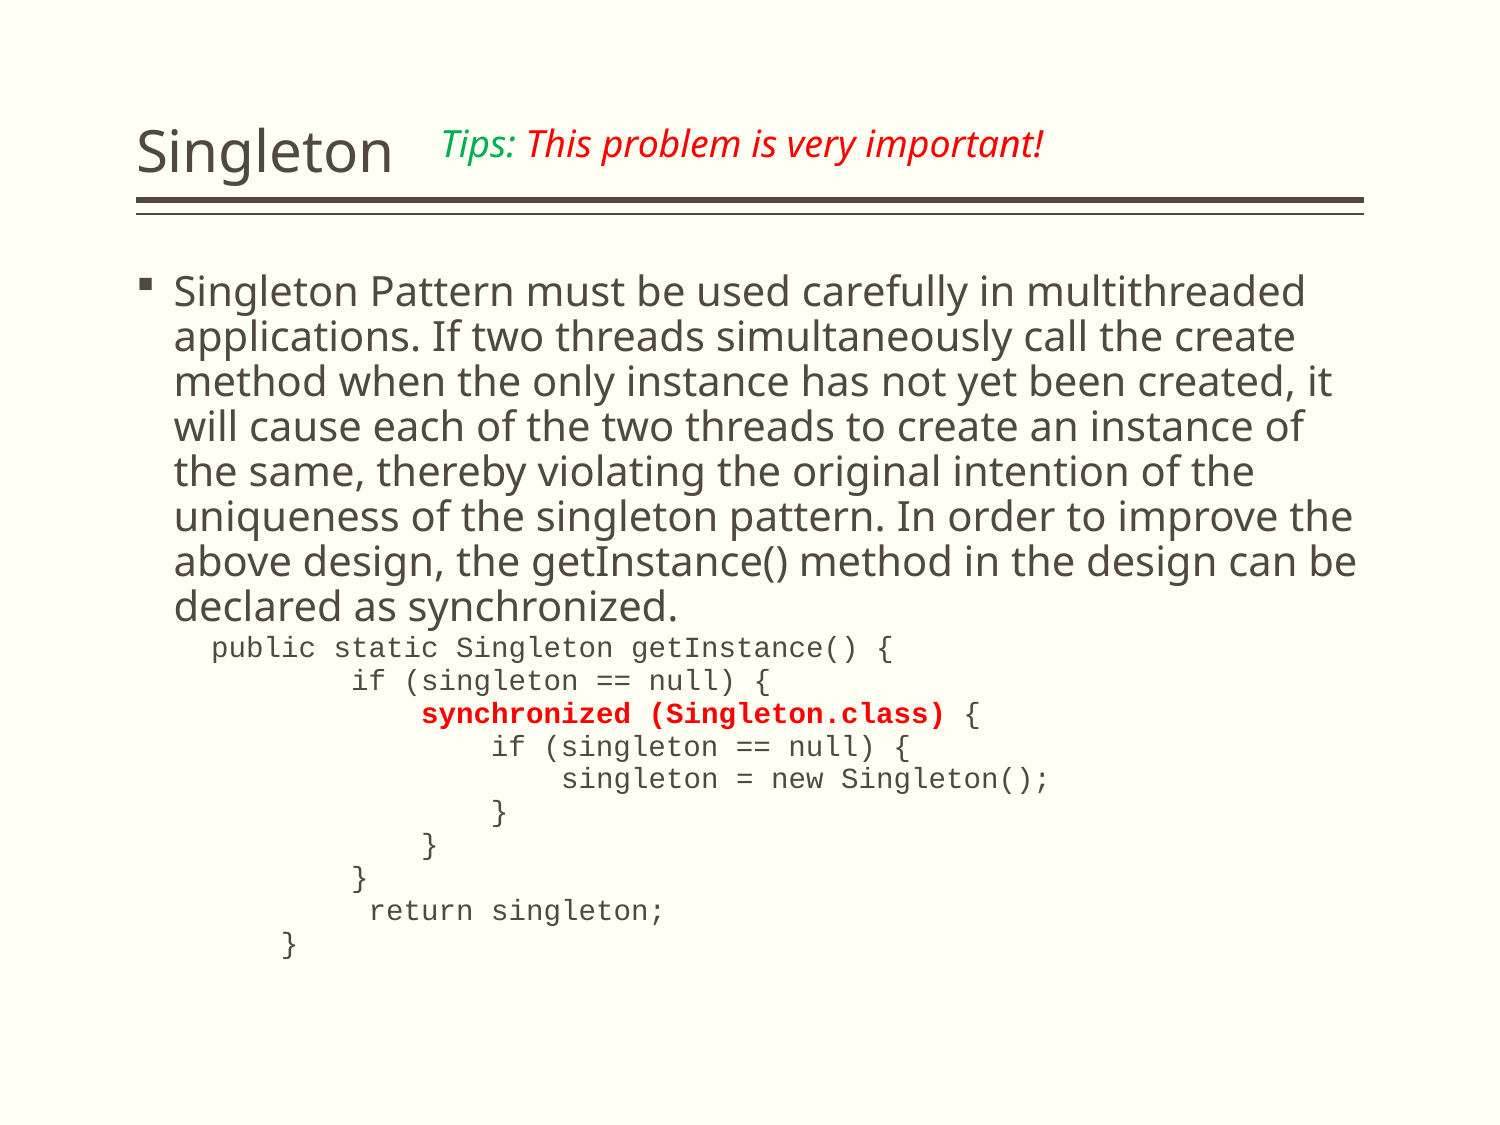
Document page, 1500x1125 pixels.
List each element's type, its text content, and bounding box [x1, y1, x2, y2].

text_box Tips: This problem is very important! [425, 112, 1149, 173]
title Singleton [135, 12, 1364, 193]
list Singleton Pattern must be used carefully in multithreaded applications. If two threads simultaneously call the create method when the only instance has not yet been created, it will cause each of the two threads to create an instance of the same, thereby violating the original intention of the uniqueness of the singleton pattern. In order to improve the above design, the getInstance() method in the design can be declared as synchronized. public static Singleton getInstance() { if (singleton == null) { synchronized (Singleton.class) { if (singleton == null) { singleton = new Singleton(); } } } return singleton; } [135, 262, 1364, 1013]
